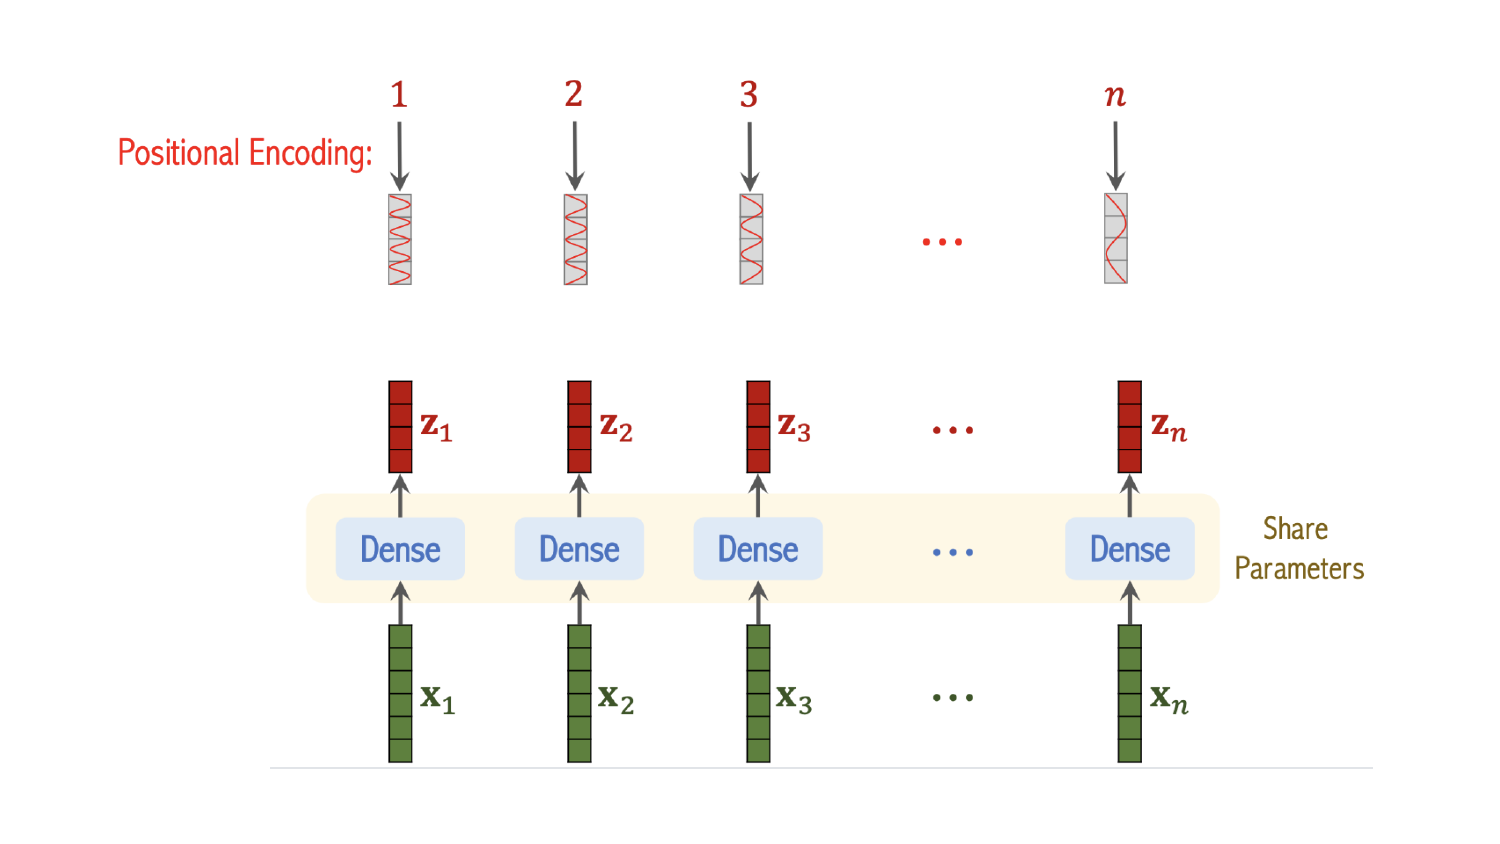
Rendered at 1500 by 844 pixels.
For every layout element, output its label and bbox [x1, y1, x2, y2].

picture [270, 329, 1373, 772]
picture [100, 49, 1203, 307]
